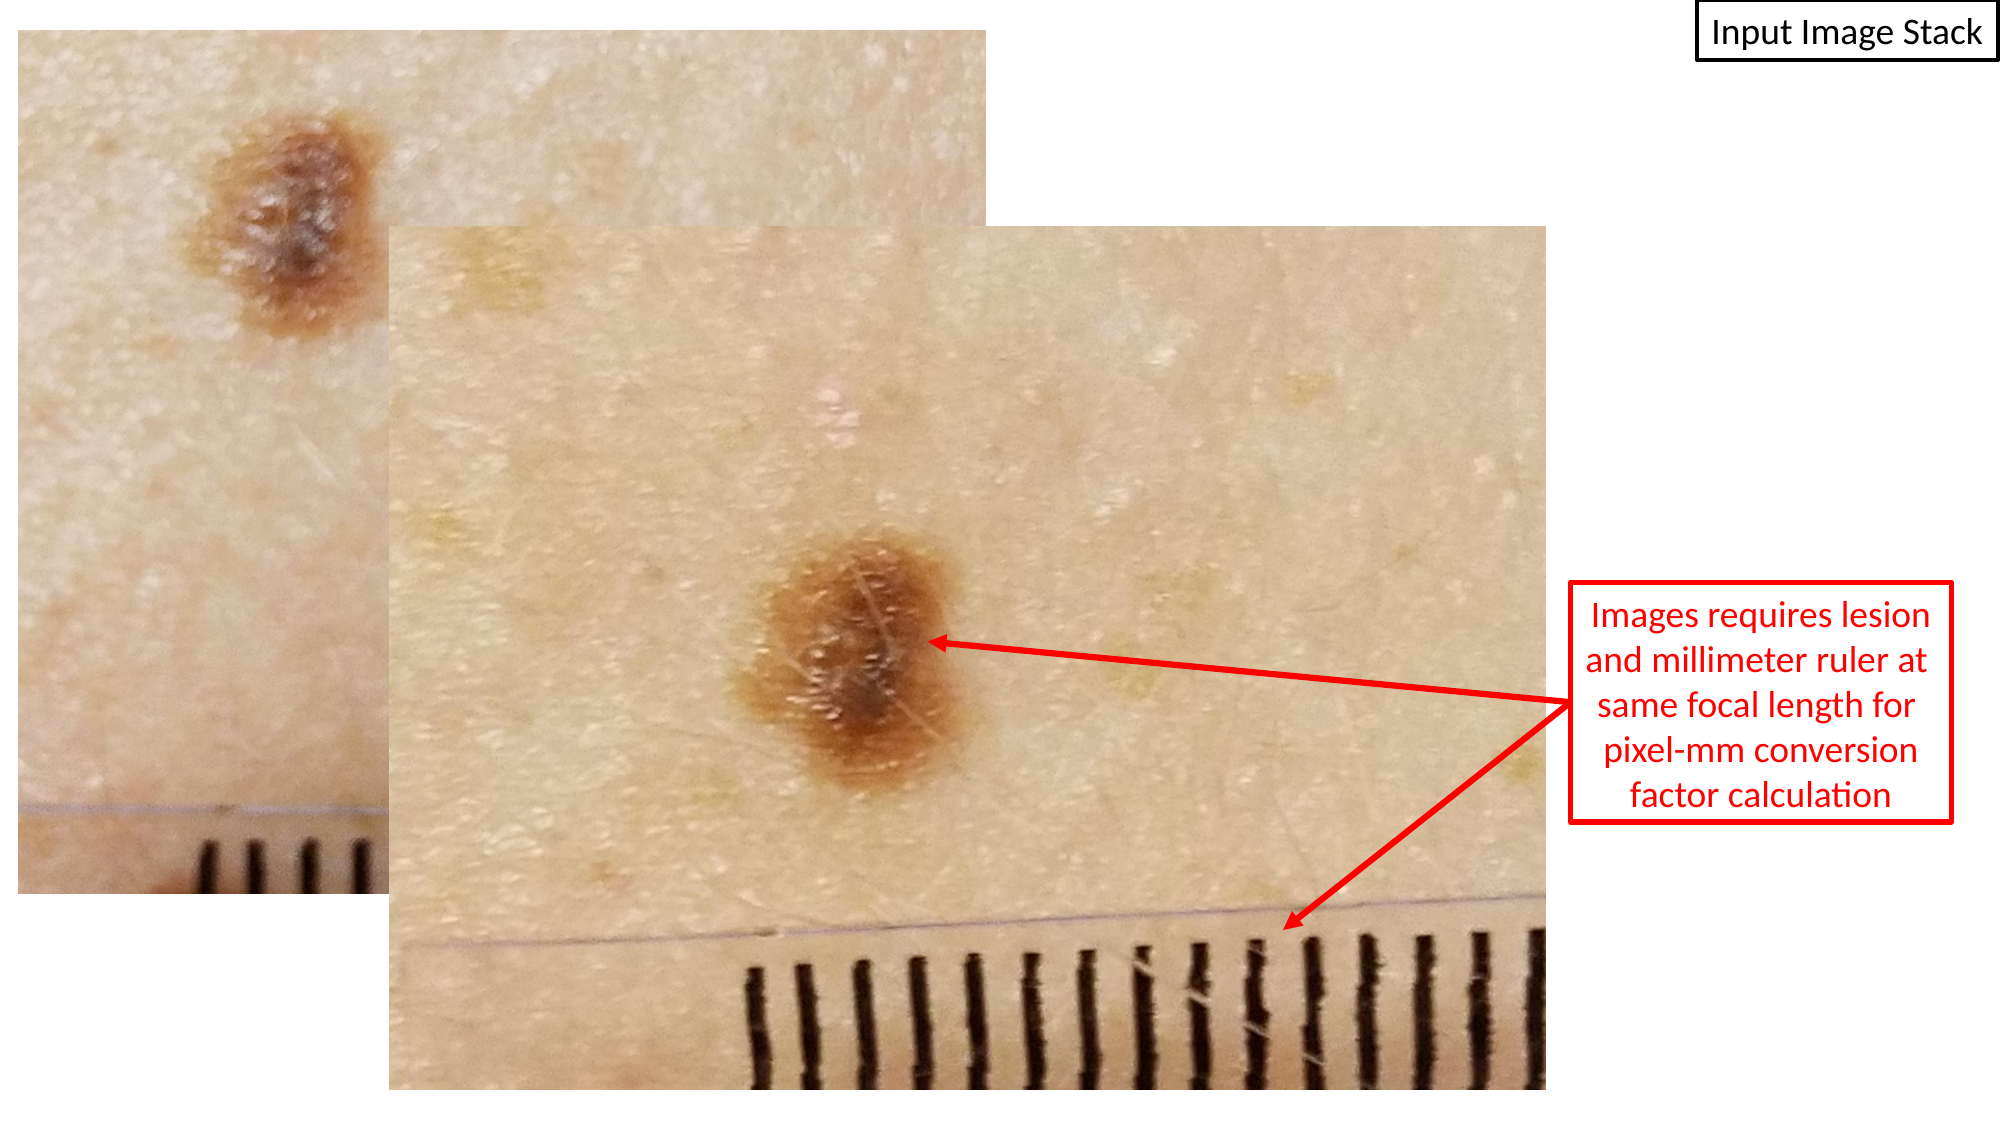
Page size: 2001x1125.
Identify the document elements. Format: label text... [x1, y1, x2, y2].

text_box Images requires lesion and millimeter ruler at same focal length for pixel-mm conversion factor calculation [1570, 582, 1952, 822]
picture [18, 30, 1546, 1090]
text_box Input Image Stack [1696, 0, 1999, 60]
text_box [927, 641, 1569, 704]
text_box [1283, 704, 1569, 930]
